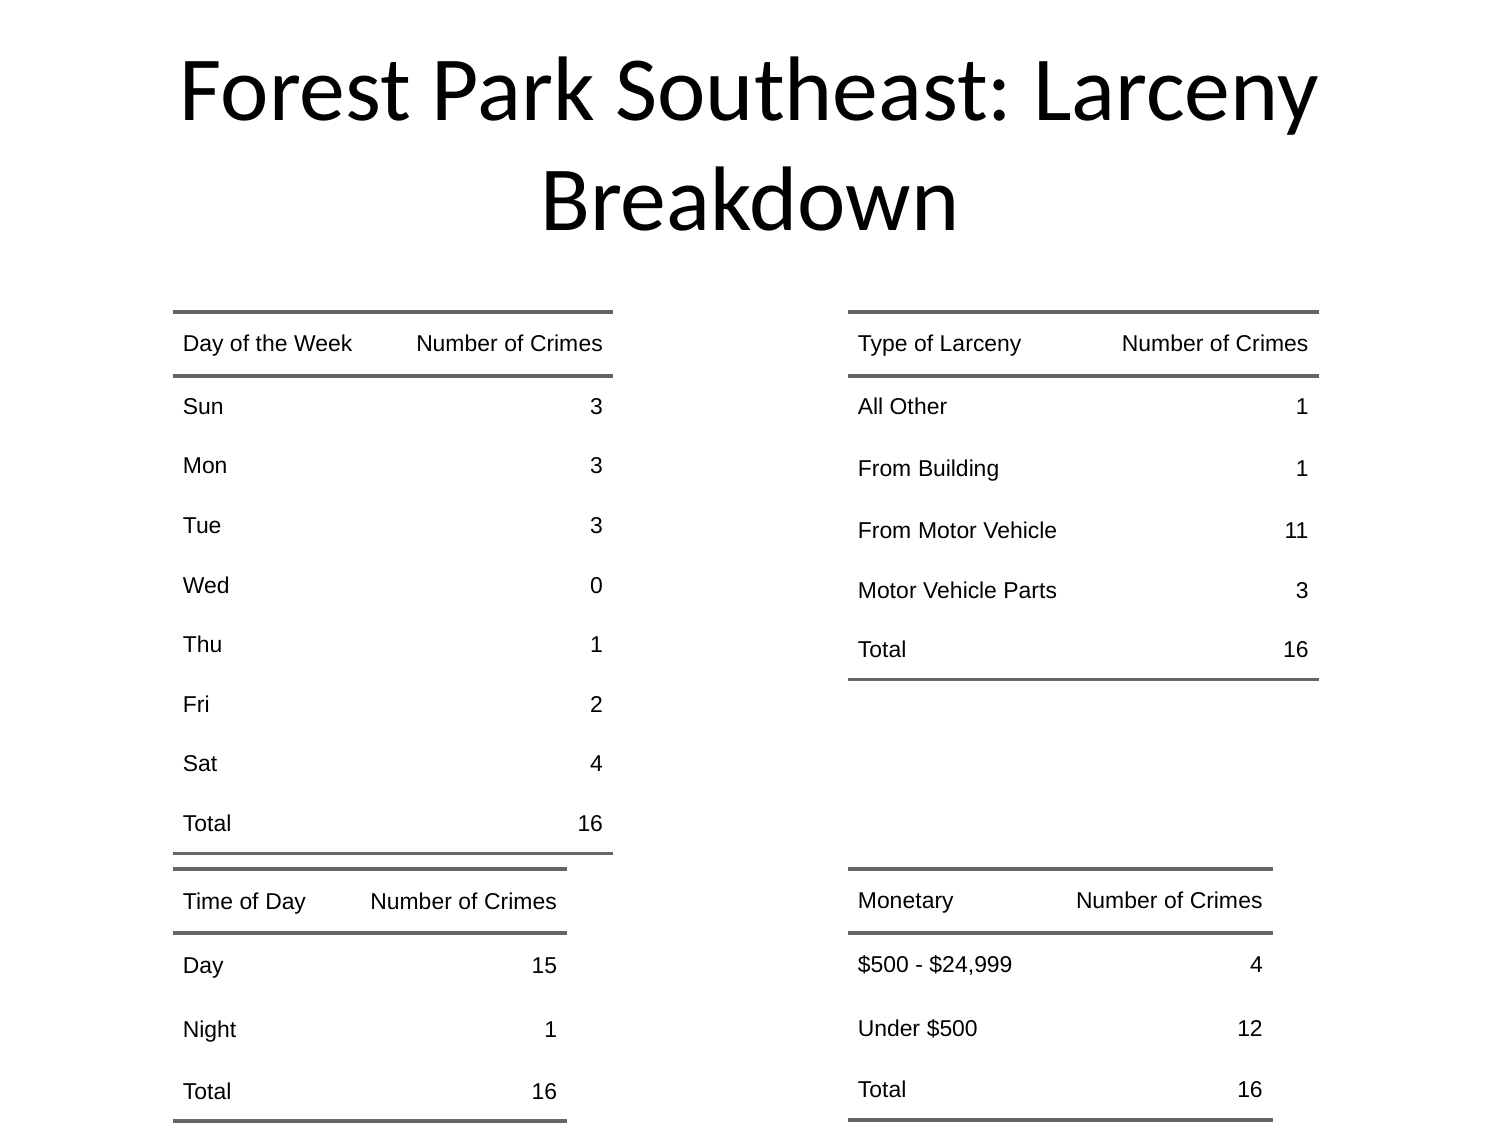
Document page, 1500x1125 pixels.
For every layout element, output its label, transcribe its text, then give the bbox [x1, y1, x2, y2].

table_cell 15 [339, 935, 567, 997]
table_cell Wed [173, 555, 385, 615]
table_cell Total [848, 1060, 1044, 1118]
table_header Monetary [848, 871, 1044, 931]
table_cell All Other [848, 378, 1090, 436]
table_cell 16 [339, 1062, 567, 1119]
table_cell Total [173, 794, 385, 852]
table_cell Day [173, 935, 339, 997]
table_cell Under $500 [848, 997, 1044, 1060]
table_header Type of Larceny [848, 314, 1090, 374]
table_header Time of Day [173, 871, 339, 931]
table_cell Mon [173, 436, 385, 496]
table_cell 12 [1044, 997, 1273, 1060]
table_cell 1 [385, 615, 613, 675]
table_cell 3 [385, 496, 613, 555]
table_header Number of Crimes [385, 314, 613, 374]
table_cell 1 [1090, 436, 1319, 501]
table_cell Sat [173, 734, 385, 794]
table_cell Sun [173, 378, 385, 436]
table_cell 4 [1044, 935, 1273, 997]
table_cell 4 [385, 734, 613, 794]
table_cell 0 [385, 555, 613, 615]
table_cell 1 [1090, 378, 1319, 436]
table_cell 3 [385, 436, 613, 496]
table_header Number of Crimes [1090, 314, 1319, 374]
table_cell 2 [385, 675, 613, 734]
table_cell From Building [848, 436, 1090, 501]
table_cell Total [173, 1062, 339, 1119]
table_cell From Motor Vehicle [848, 501, 1090, 560]
table_cell 16 [385, 794, 613, 852]
table_cell Tue [173, 496, 385, 555]
table_cell Fri [173, 675, 385, 734]
table_cell Motor Vehicle Parts [848, 560, 1090, 620]
table_cell 16 [1090, 620, 1319, 678]
table_cell Thu [173, 615, 385, 675]
table_cell Total [848, 620, 1090, 678]
table_header Number of Crimes [339, 871, 567, 931]
table_cell 1 [339, 997, 567, 1062]
table_cell 3 [385, 378, 613, 436]
table_cell Night [173, 997, 339, 1062]
table_header Number of Crimes [1044, 871, 1273, 931]
table_cell $500 - $24,999 [848, 935, 1044, 997]
table_header Day of the Week [173, 314, 385, 374]
table_cell 3 [1090, 560, 1319, 620]
title Forest Park Southeast: Larceny Breakdown [75, 45, 1425, 233]
table_cell 16 [1044, 1060, 1273, 1118]
table_cell 11 [1090, 501, 1319, 560]
